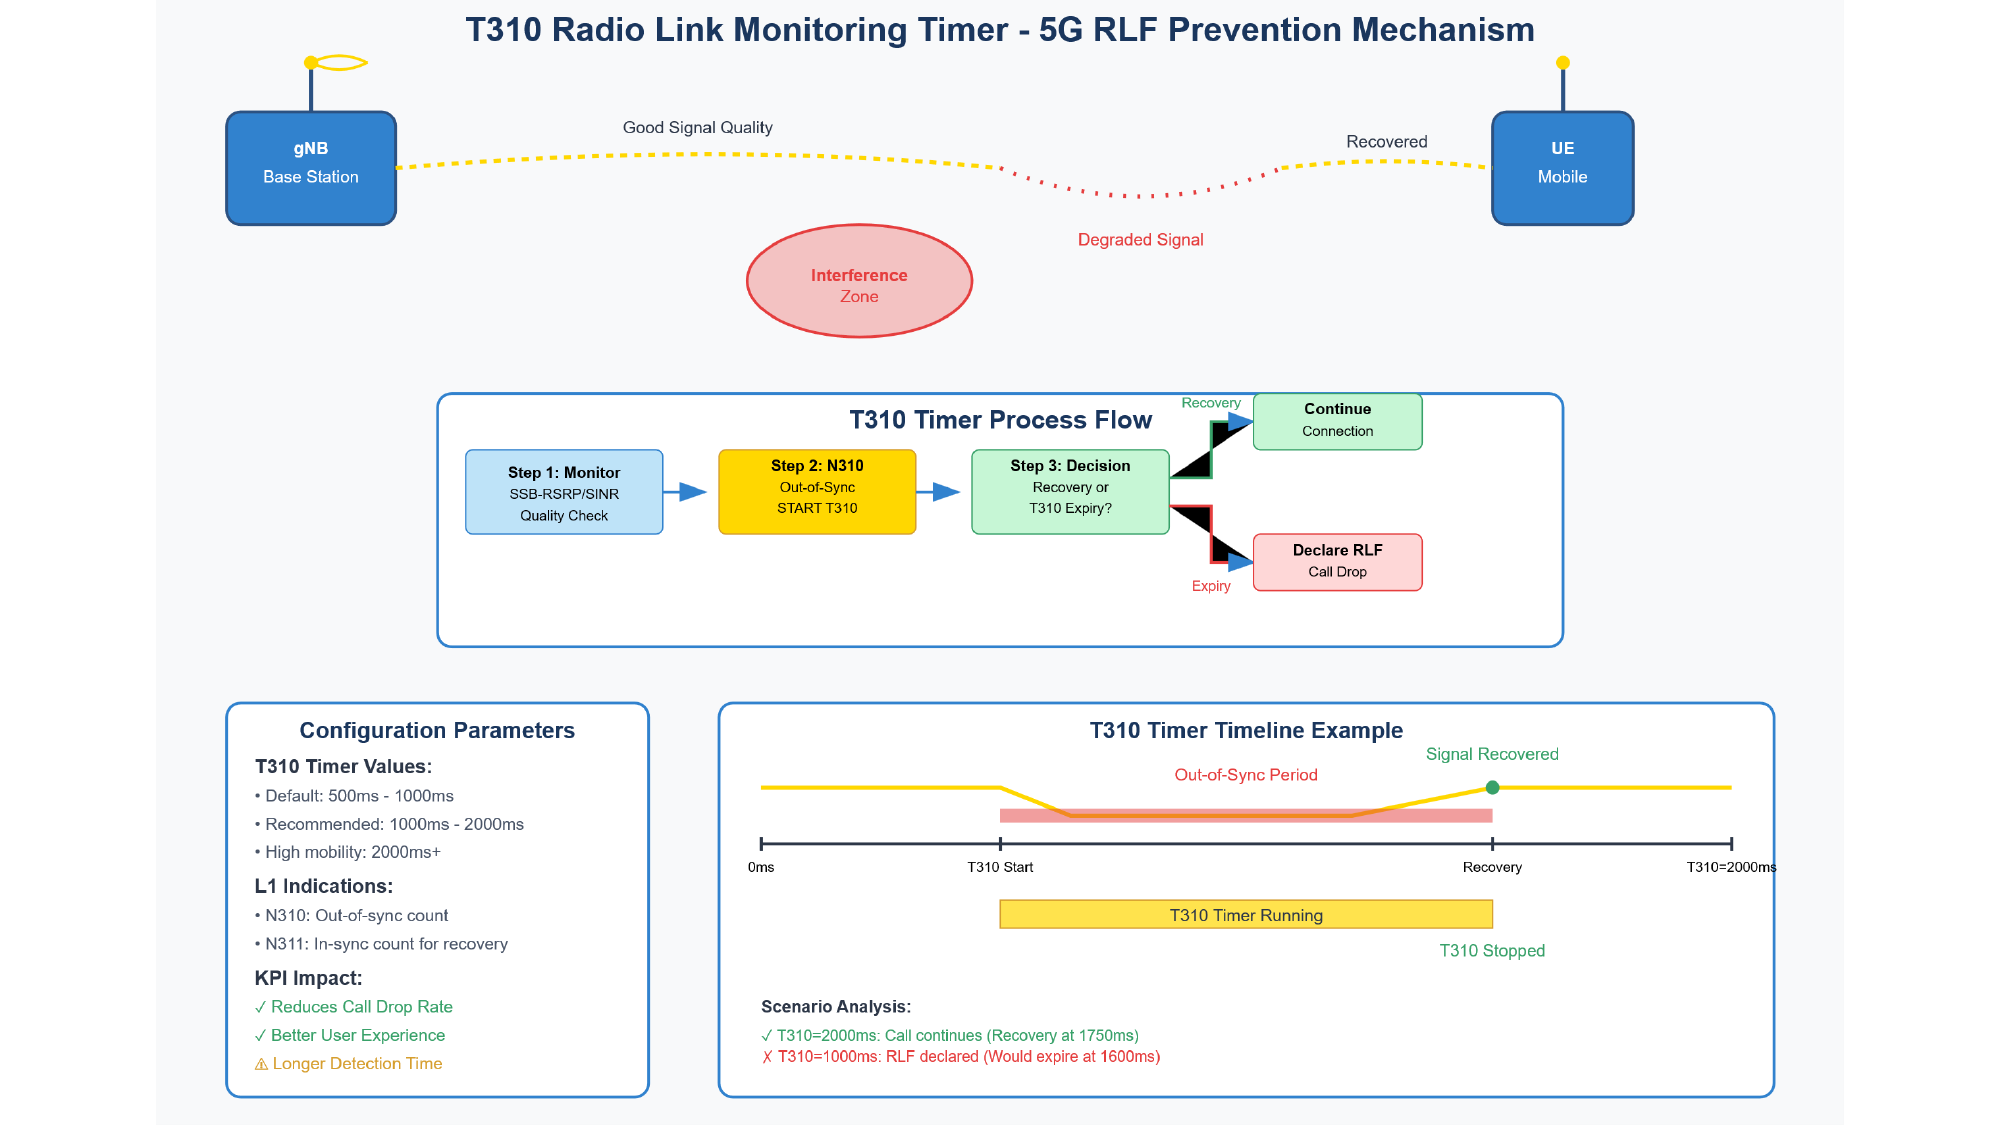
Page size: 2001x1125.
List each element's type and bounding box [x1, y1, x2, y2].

picture [156, 0, 1844, 1125]
